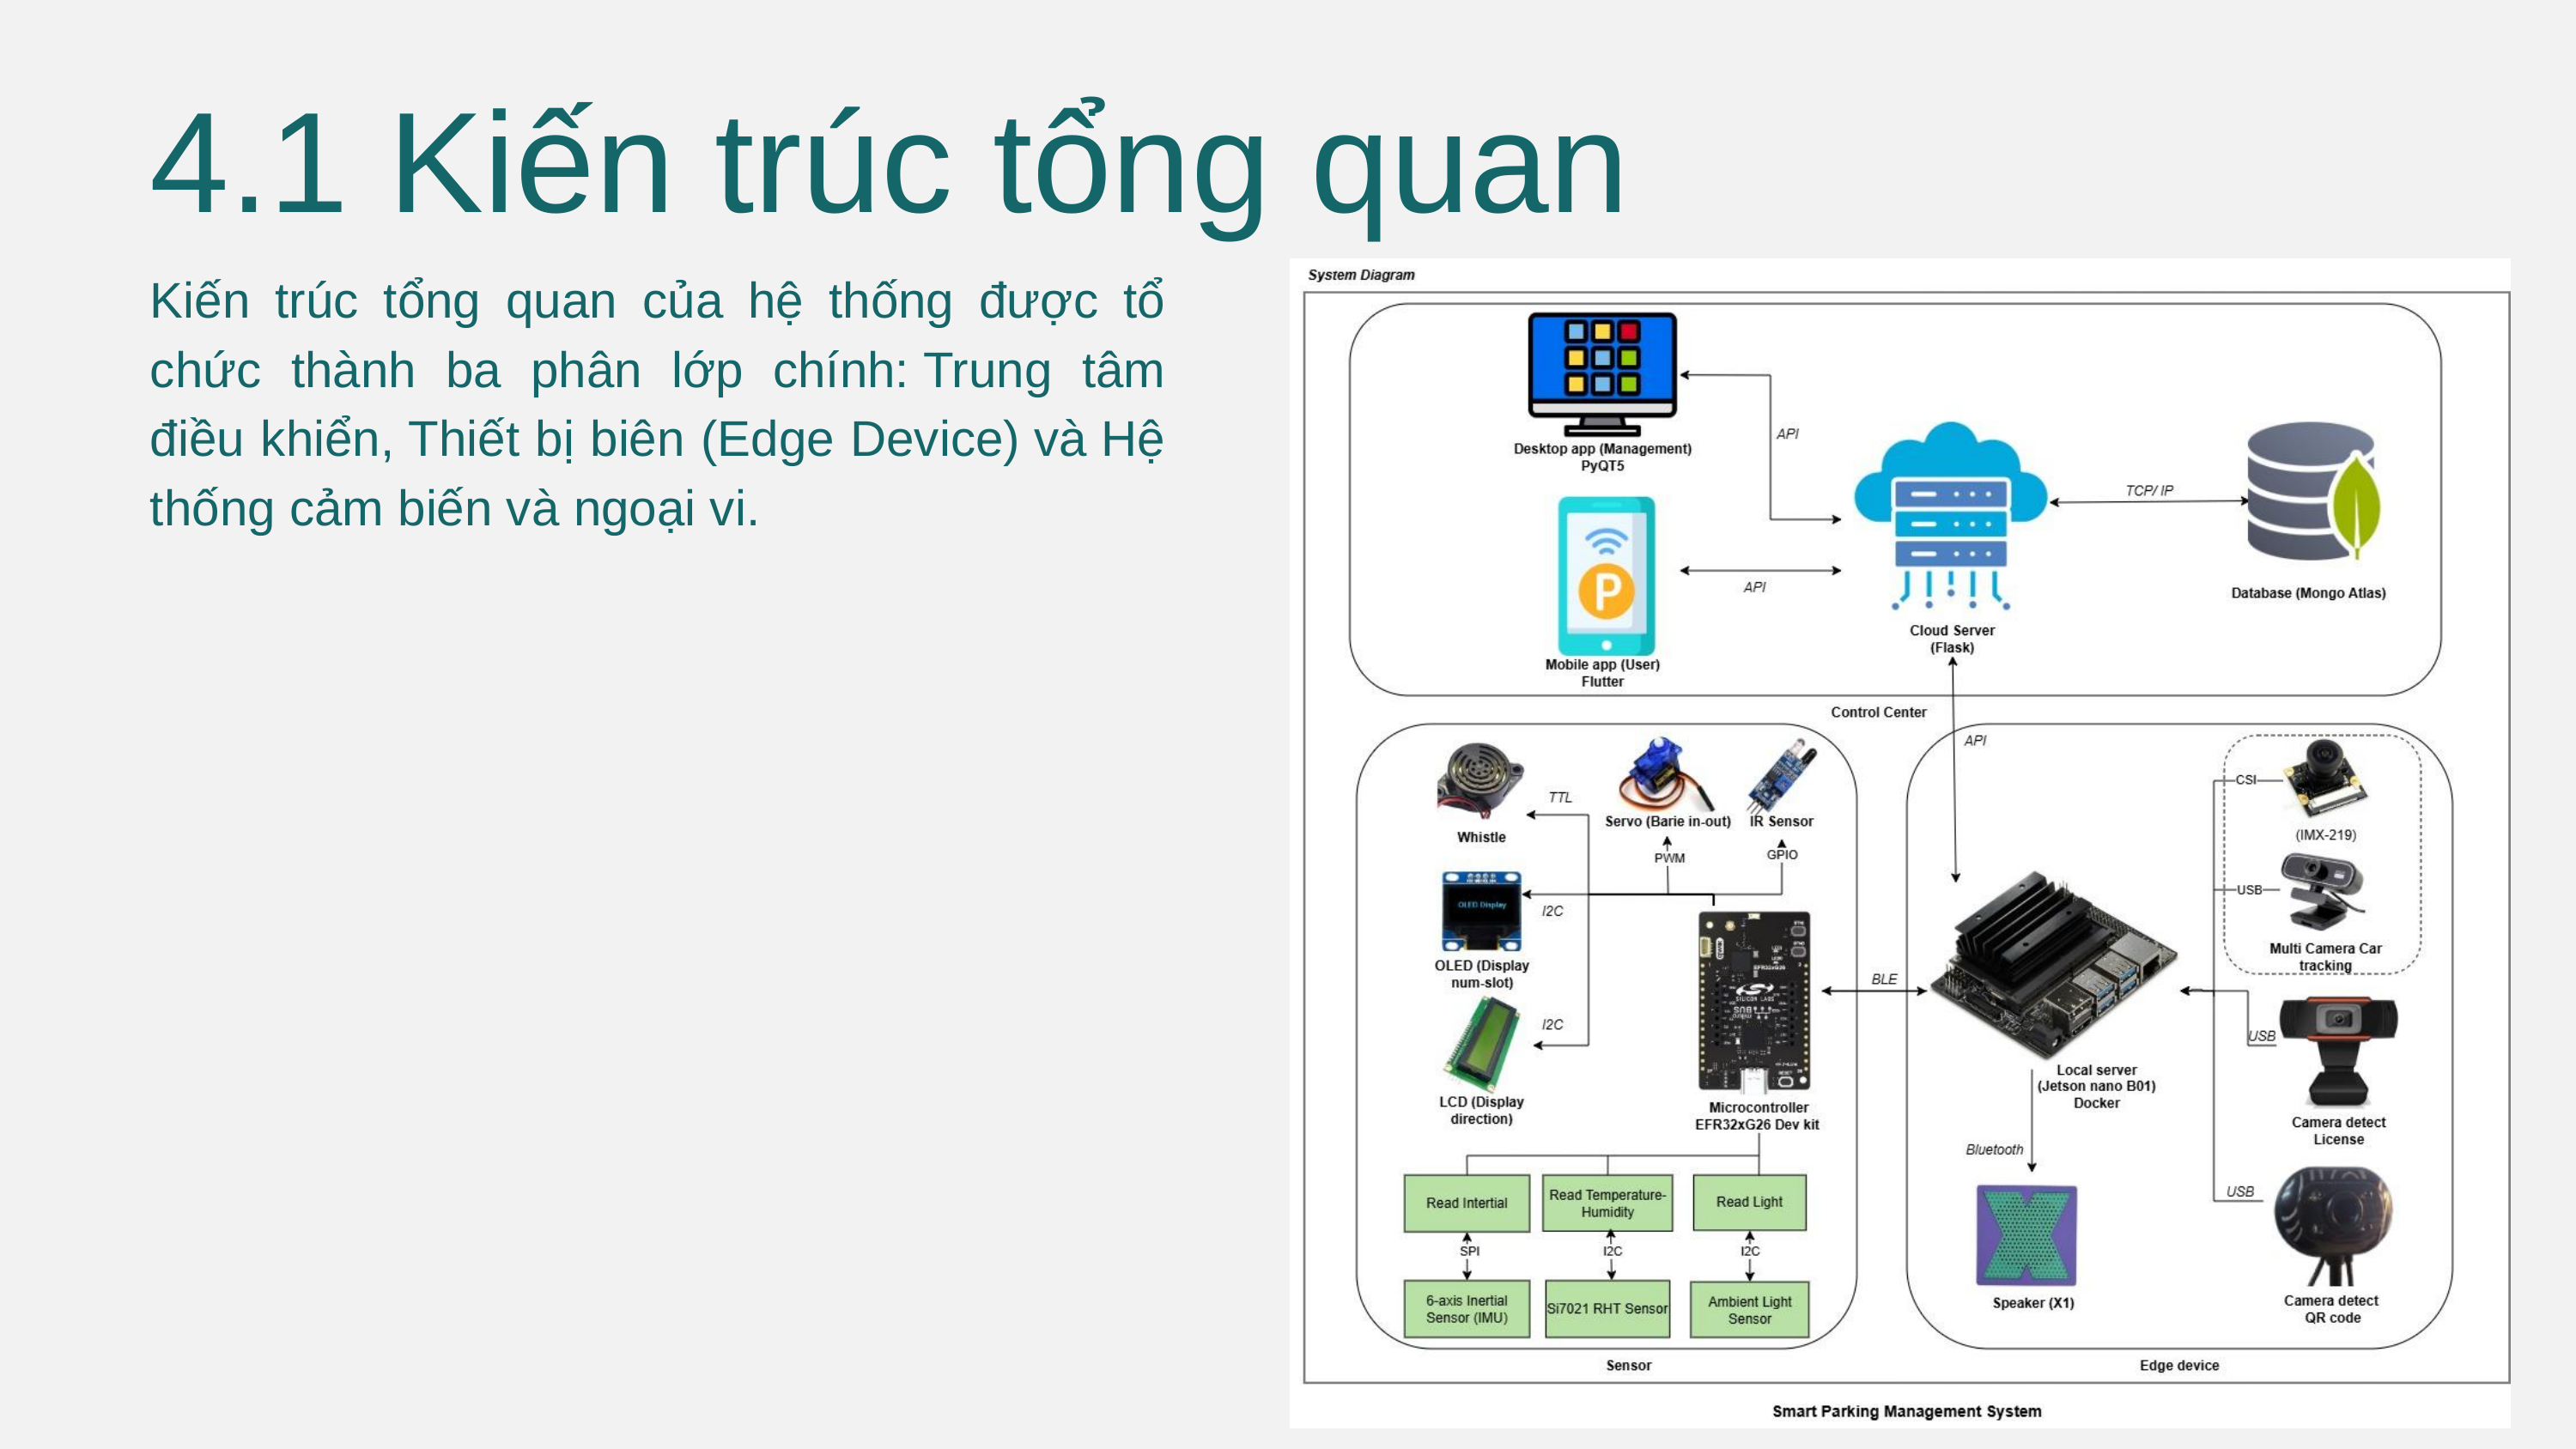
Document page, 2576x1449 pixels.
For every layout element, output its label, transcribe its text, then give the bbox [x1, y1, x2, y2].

text_box Kiến trúc tổng quan của hệ thống được tổ chức thành ba phân lớp chính: Trung tâm điều khiển, Thiết bị biên (Edge Device) và Hệ thống cảm biến và ngoại vi. [149, 258, 1167, 536]
text_box 4.1 Kiến trúc tổng quan [149, 80, 2143, 246]
picture [1290, 258, 2511, 1429]
